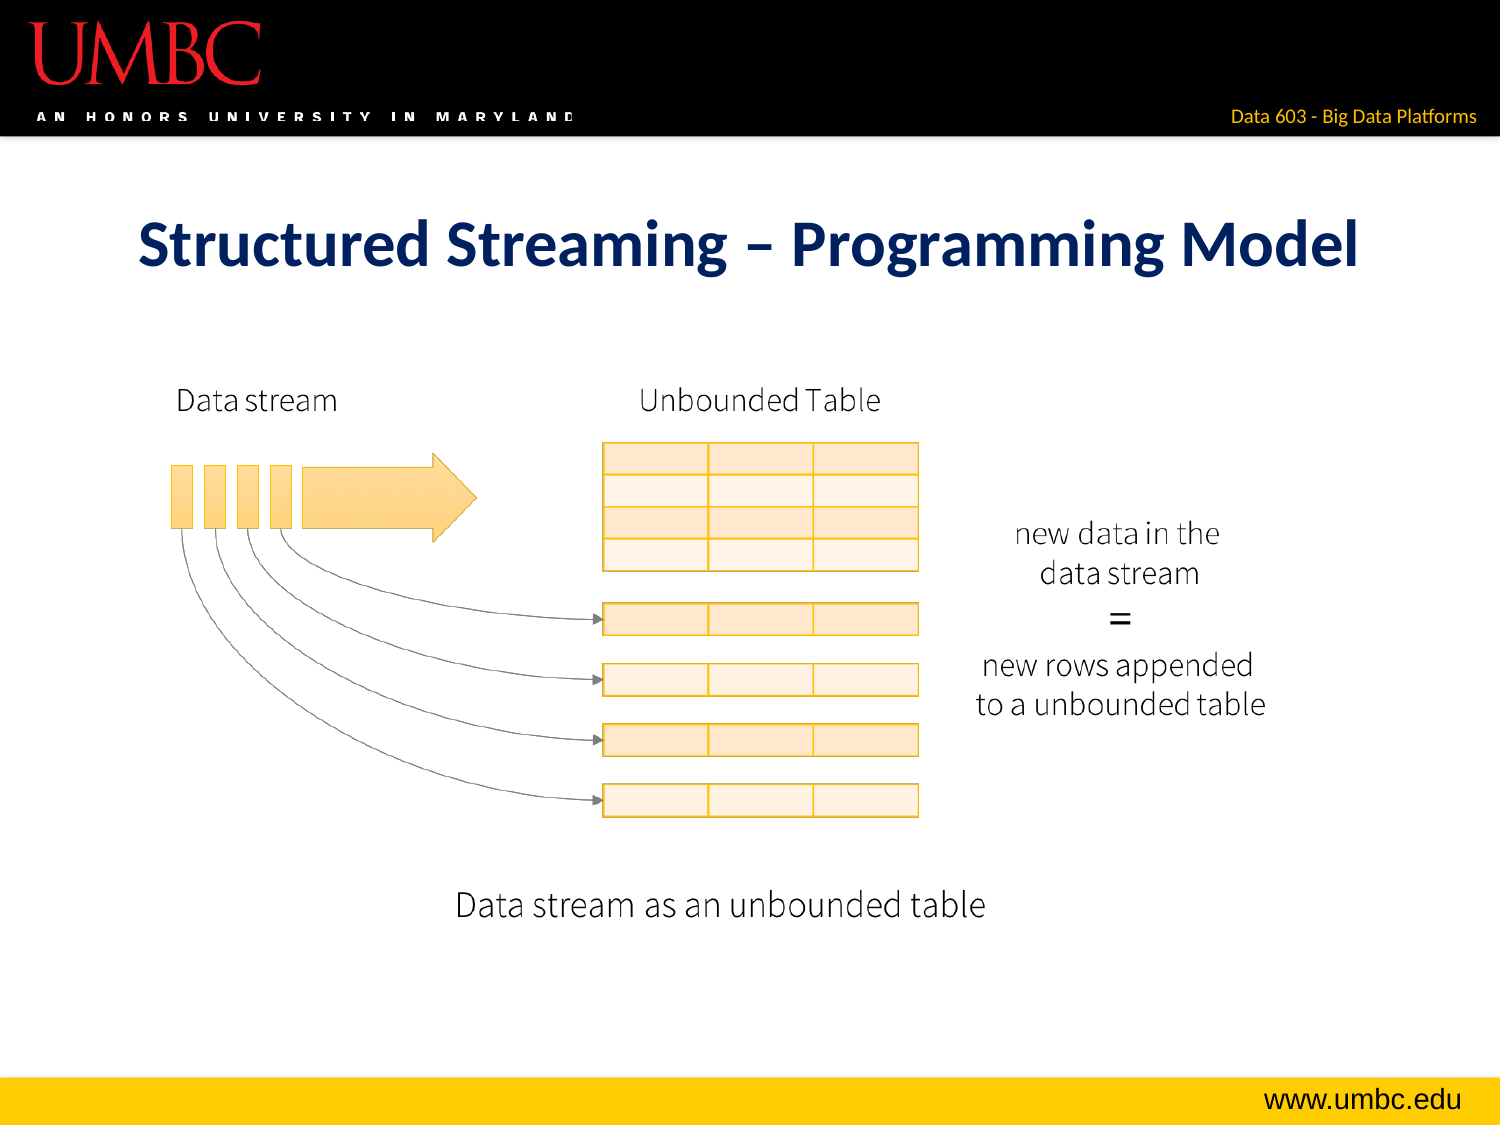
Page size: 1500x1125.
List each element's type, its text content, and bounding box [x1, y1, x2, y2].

picture [74, 294, 1365, 990]
title Structured Streaming – Programming Model [75, 145, 1425, 334]
